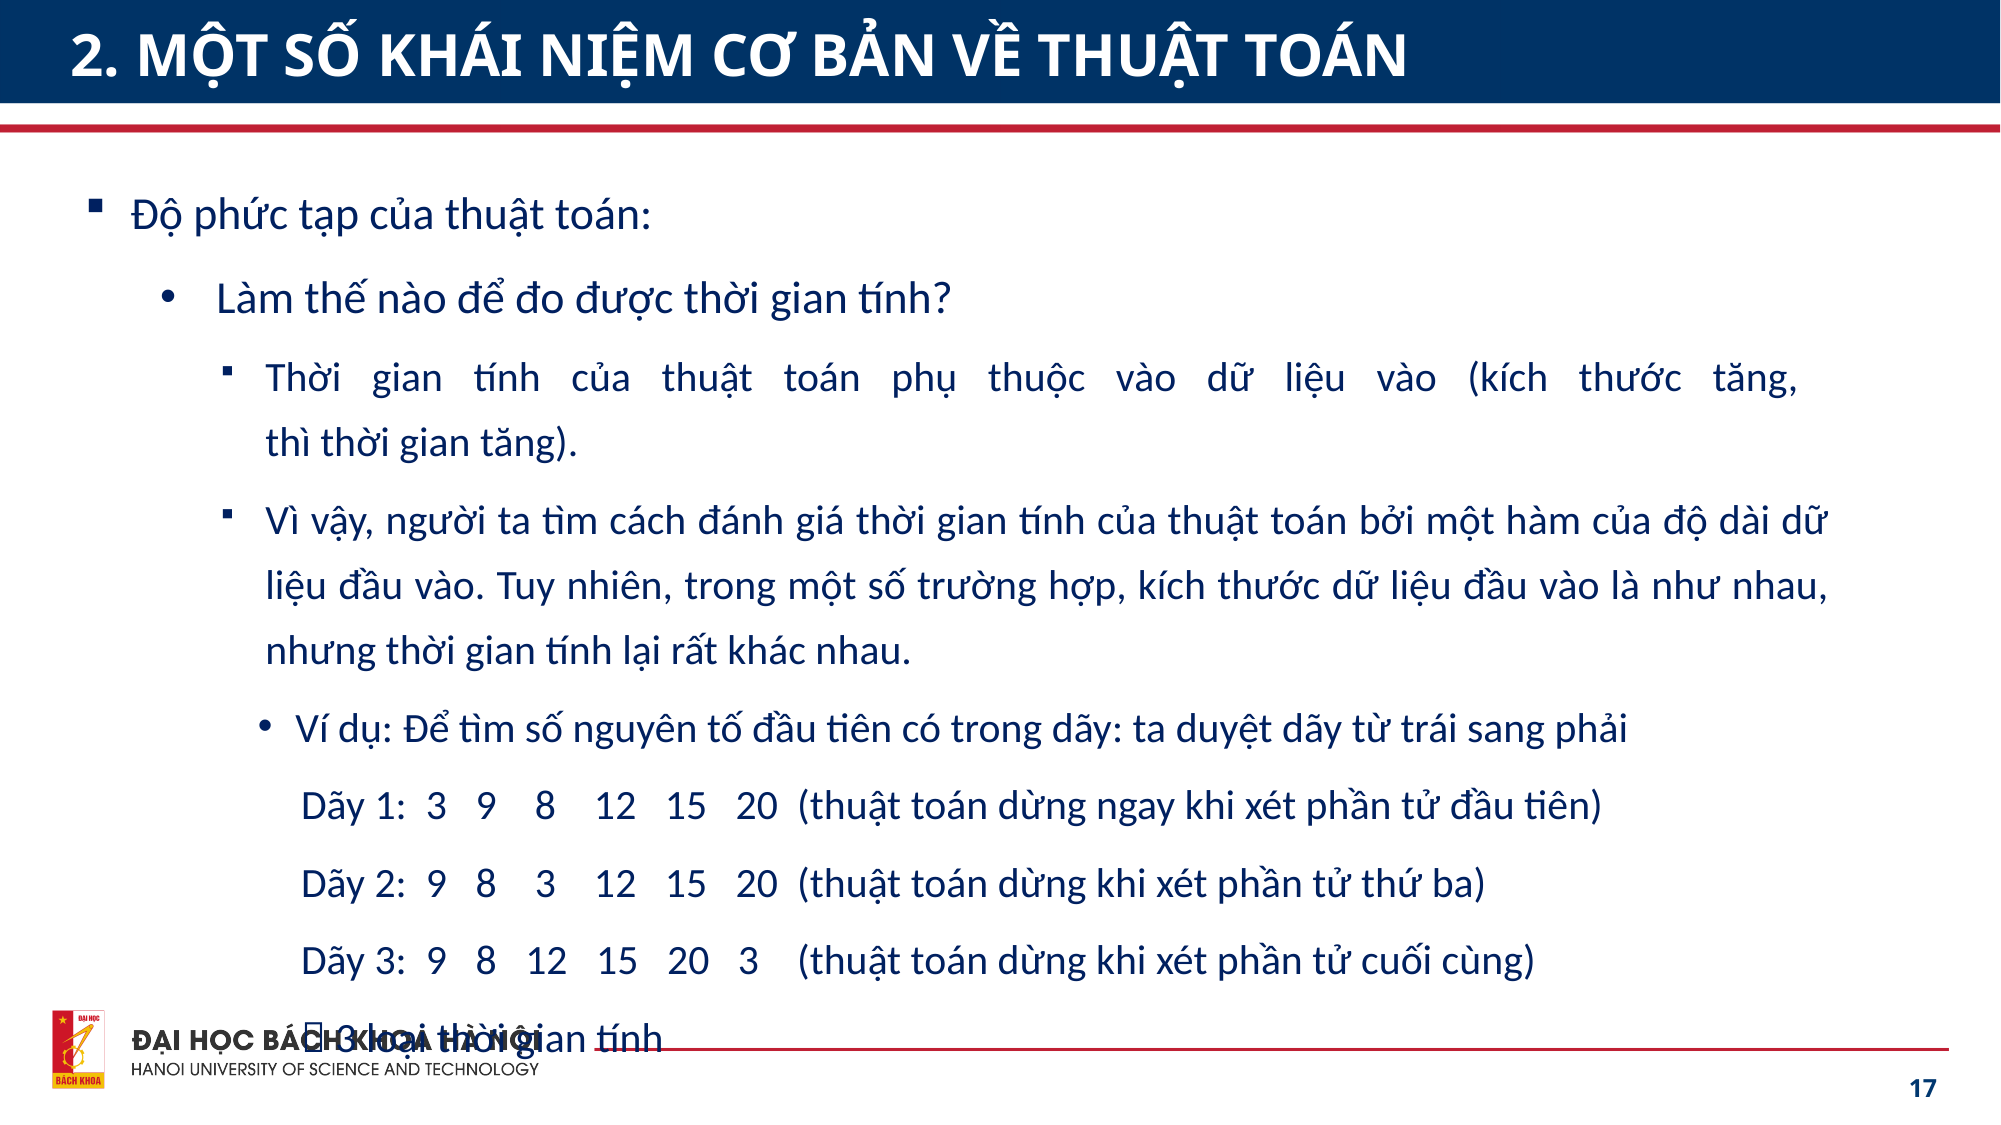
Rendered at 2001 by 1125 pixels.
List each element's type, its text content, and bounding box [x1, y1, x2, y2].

slide_number 17 [1502, 1065, 1953, 1125]
title 2. MỘT SỐ KHÁI NIỆM CƠ BẢN VỀ THUẬT TOÁN [55, 18, 1945, 90]
picture [0, 0, 2001, 1125]
text_box Độ phức tạp của thuật toán: Làm thế nào để đo được thời gian tính? Thời gian tính của thuật toán phụ thuộc vào dữ liệu vào (kích thước tăng, thì thời gian tăng). Vì vậy, người ta tìm cách đánh giá thời gian tính của thuật toán bởi một hàm của độ dài dữ liệu đầu vào. Tuy nhiên, trong một số trường hợp, kích thước dữ liệu đầu vào là như nhau, nhưng thời gian tính lại rất khác nhau. Ví dụ: Để tìm số nguyên tố đầu tiên có trong dãy: ta duyệt dãy từ trái sang phải Dãy 1: 3 9 8 12 15 20 (thuật toán dừng ngay khi xét phần tử đầu tiên) Dãy 2: 9 8 3 12 15 20 (thuật toán dừng khi xét phần tử thứ ba) Dãy 3: 9 8 12 15 20 3 (thuật toán dừng khi xét phần tử cuối cùng)  3 loại thời gian tính [70, 159, 1845, 1068]
